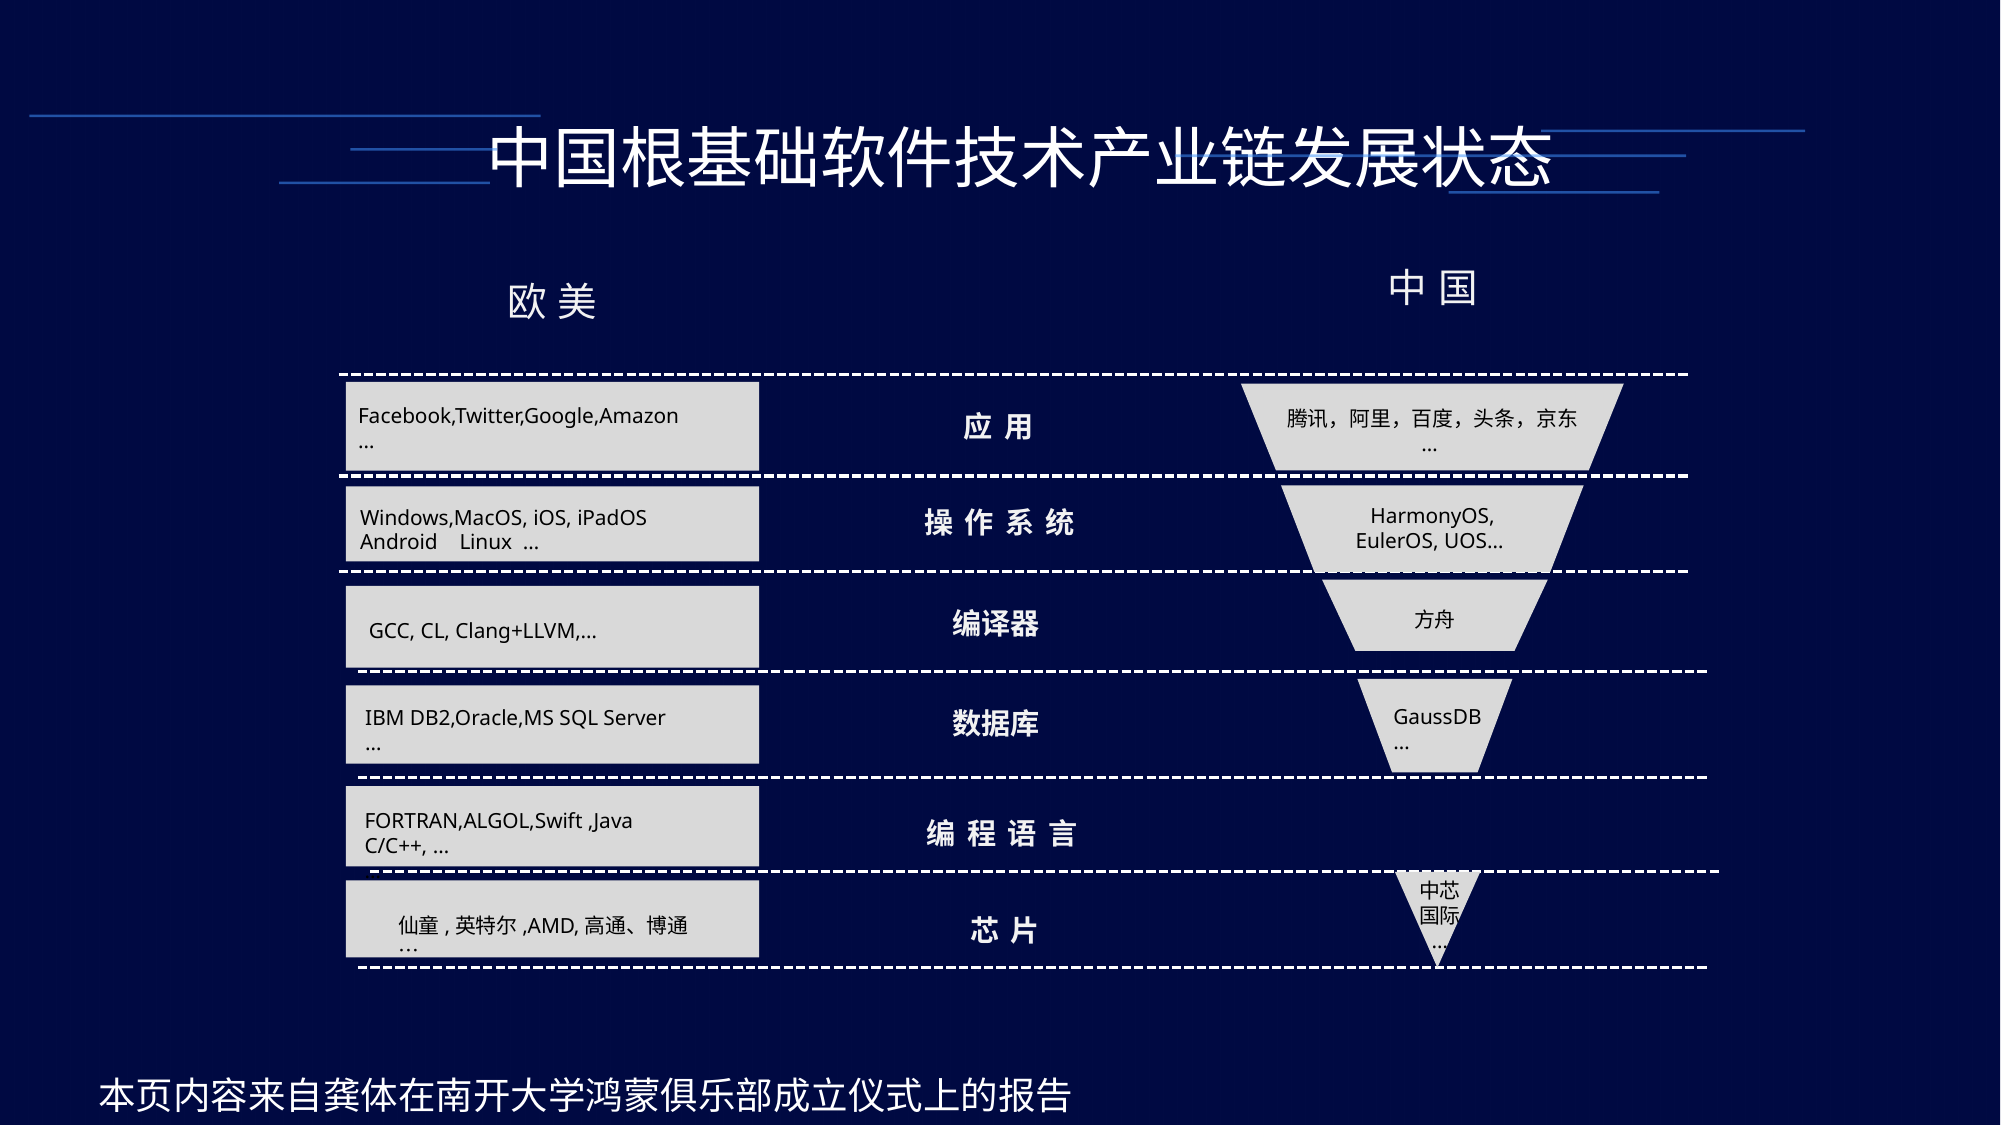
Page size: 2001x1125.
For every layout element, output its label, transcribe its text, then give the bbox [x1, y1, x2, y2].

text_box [338, 255, 1722, 968]
text_box 中国根基础软件技术产业链发展状态 [312, 111, 1728, 115]
picture [0, 0, 2001, 1125]
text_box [29, 115, 1806, 193]
text_box 本页内容来自龚体在南开大学鸿蒙俱乐部成立仪式上的报告 [83, 1064, 1336, 1125]
